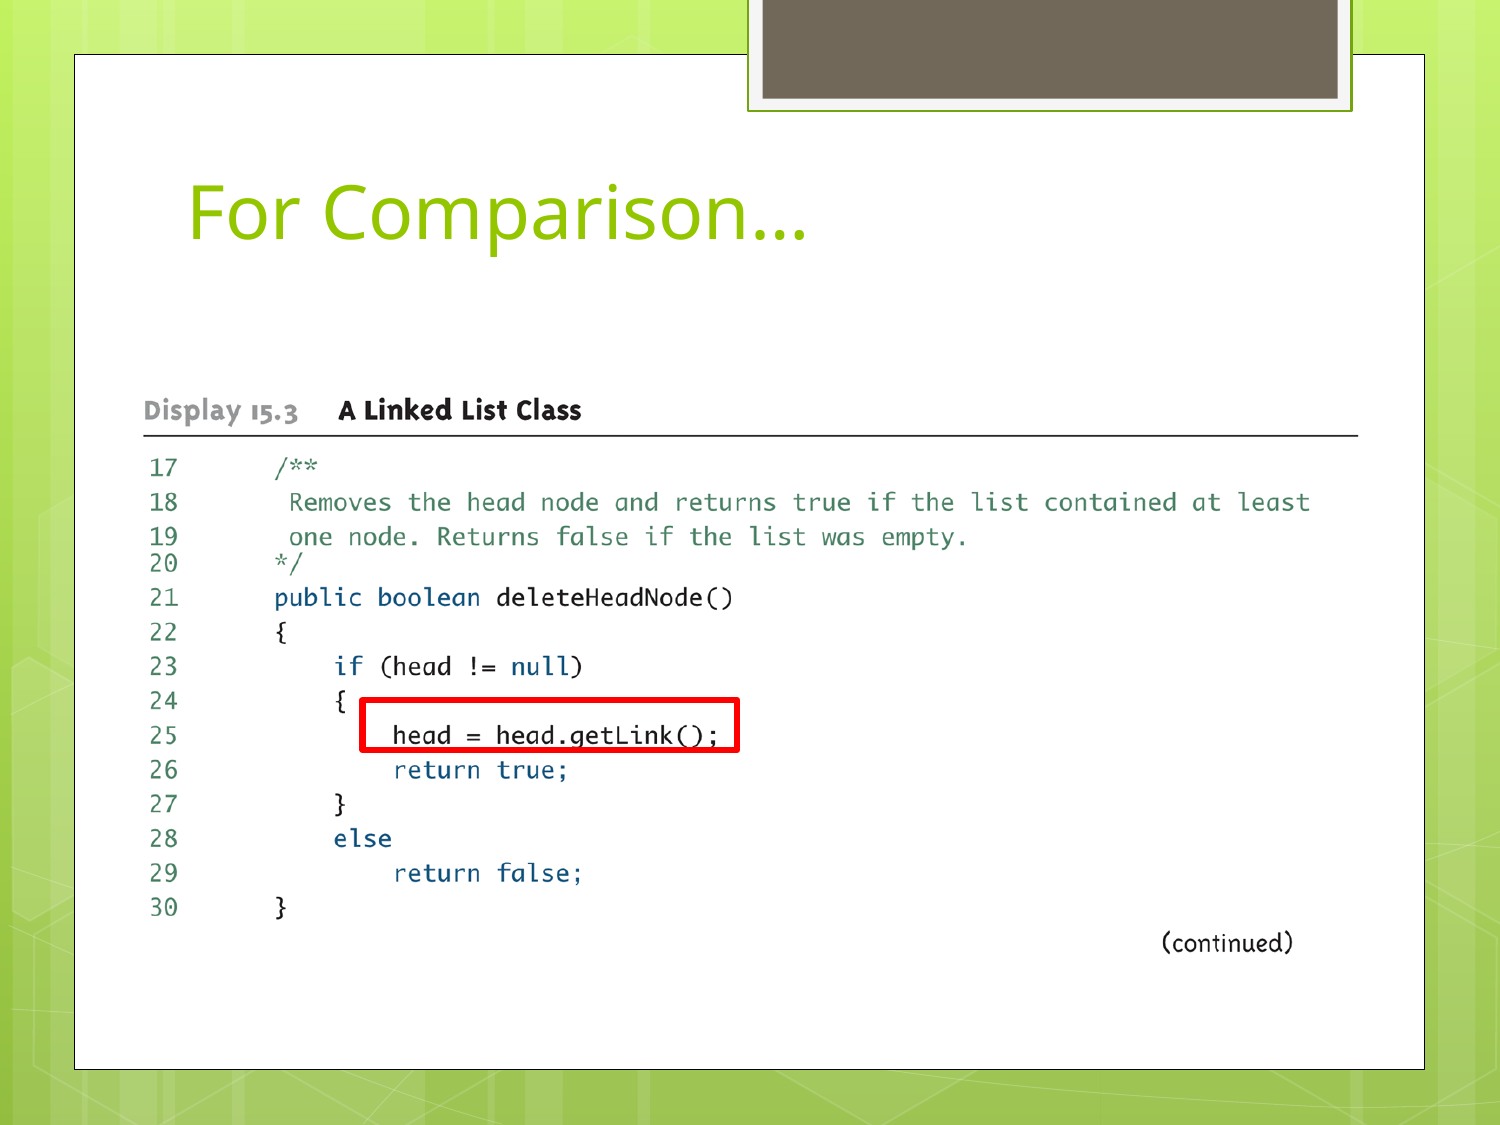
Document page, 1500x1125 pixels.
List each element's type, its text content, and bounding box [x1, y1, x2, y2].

title For Comparison… [171, 75, 1324, 263]
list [112, 383, 1388, 967]
